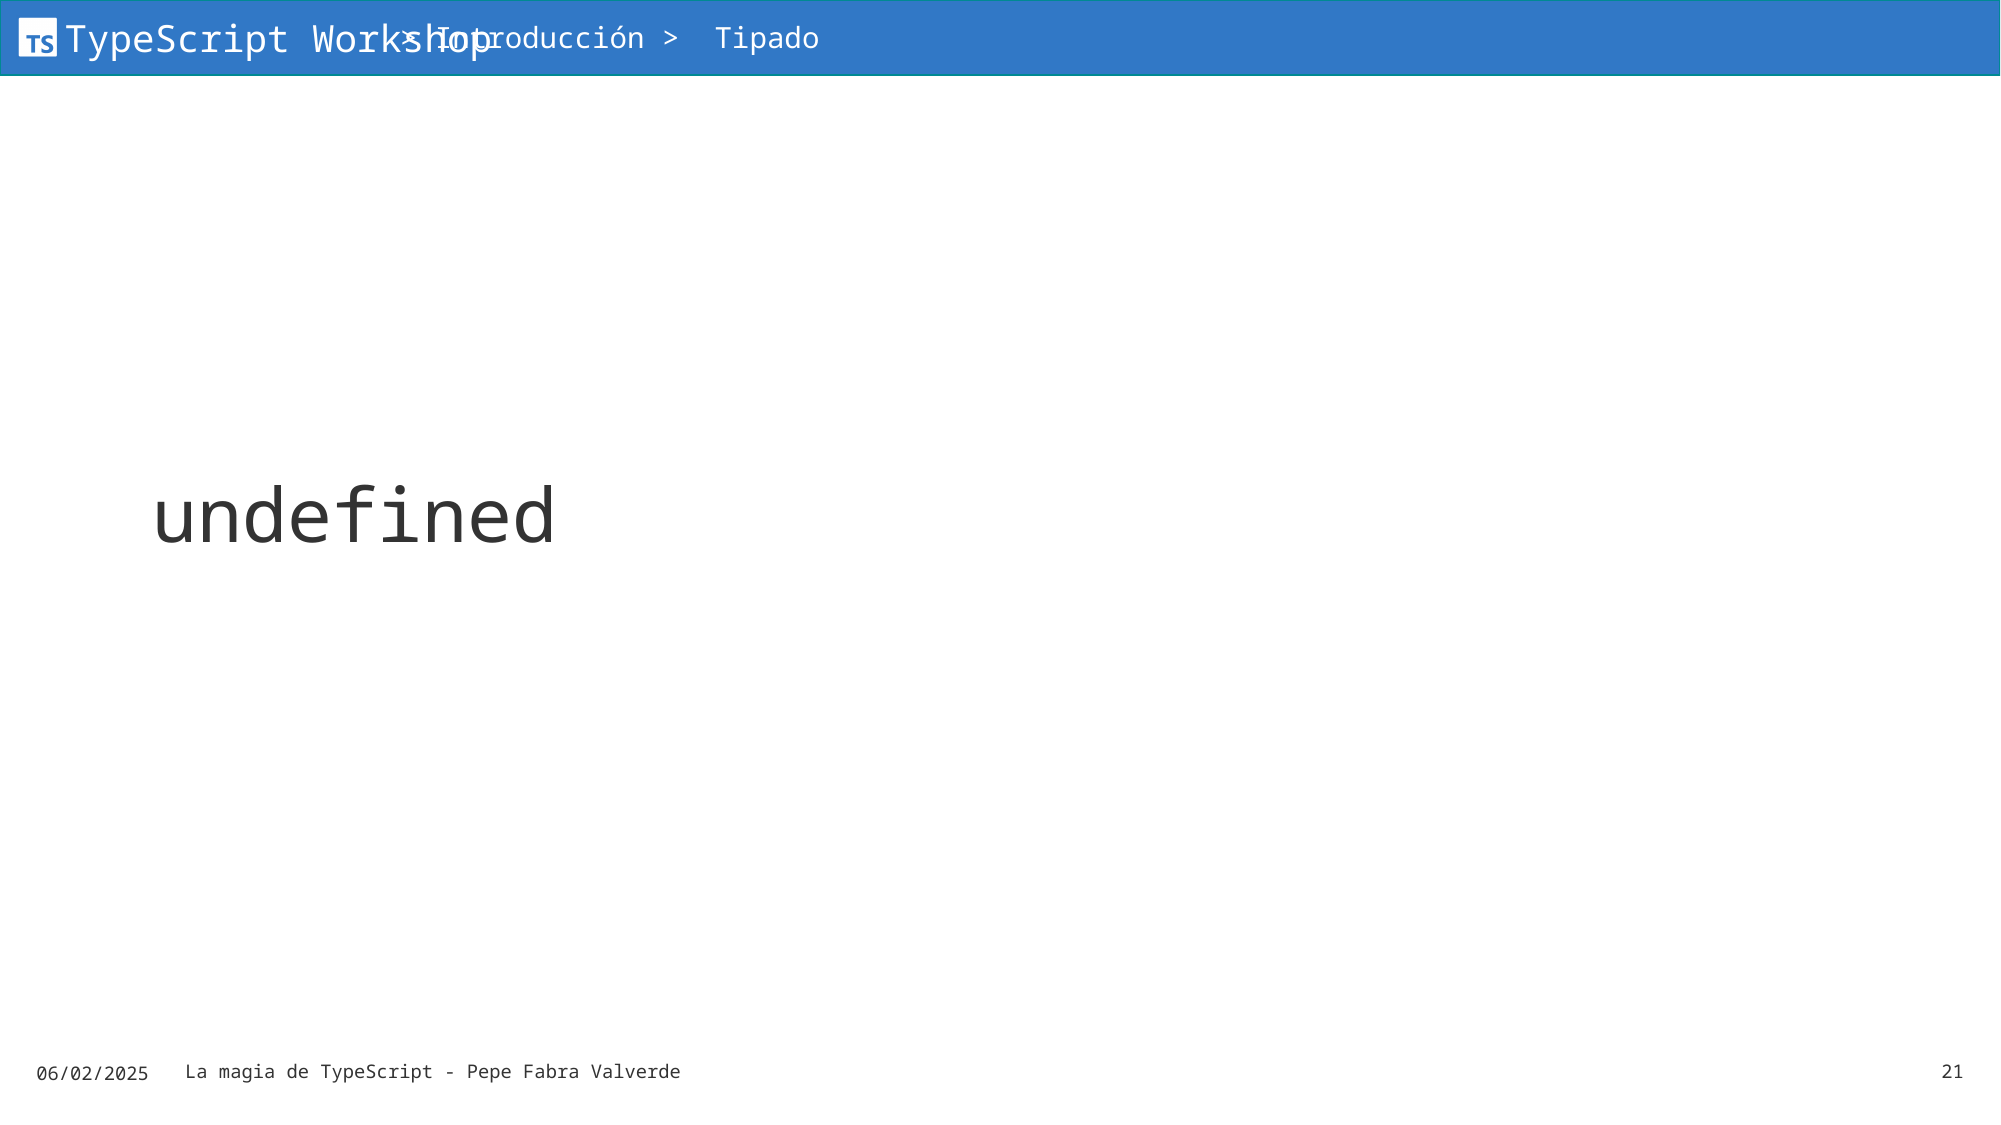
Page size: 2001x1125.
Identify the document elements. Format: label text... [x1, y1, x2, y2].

picture [16, 15, 59, 59]
footer La magia de TypeScript - Pepe Fabra Valverde [170, 1042, 846, 1103]
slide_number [21, 1042, 165, 1103]
slide_number 21 [1528, 1042, 1979, 1103]
text_box > Introducción > Tipado [385, 11, 1886, 62]
title undefined [137, 171, 1863, 565]
